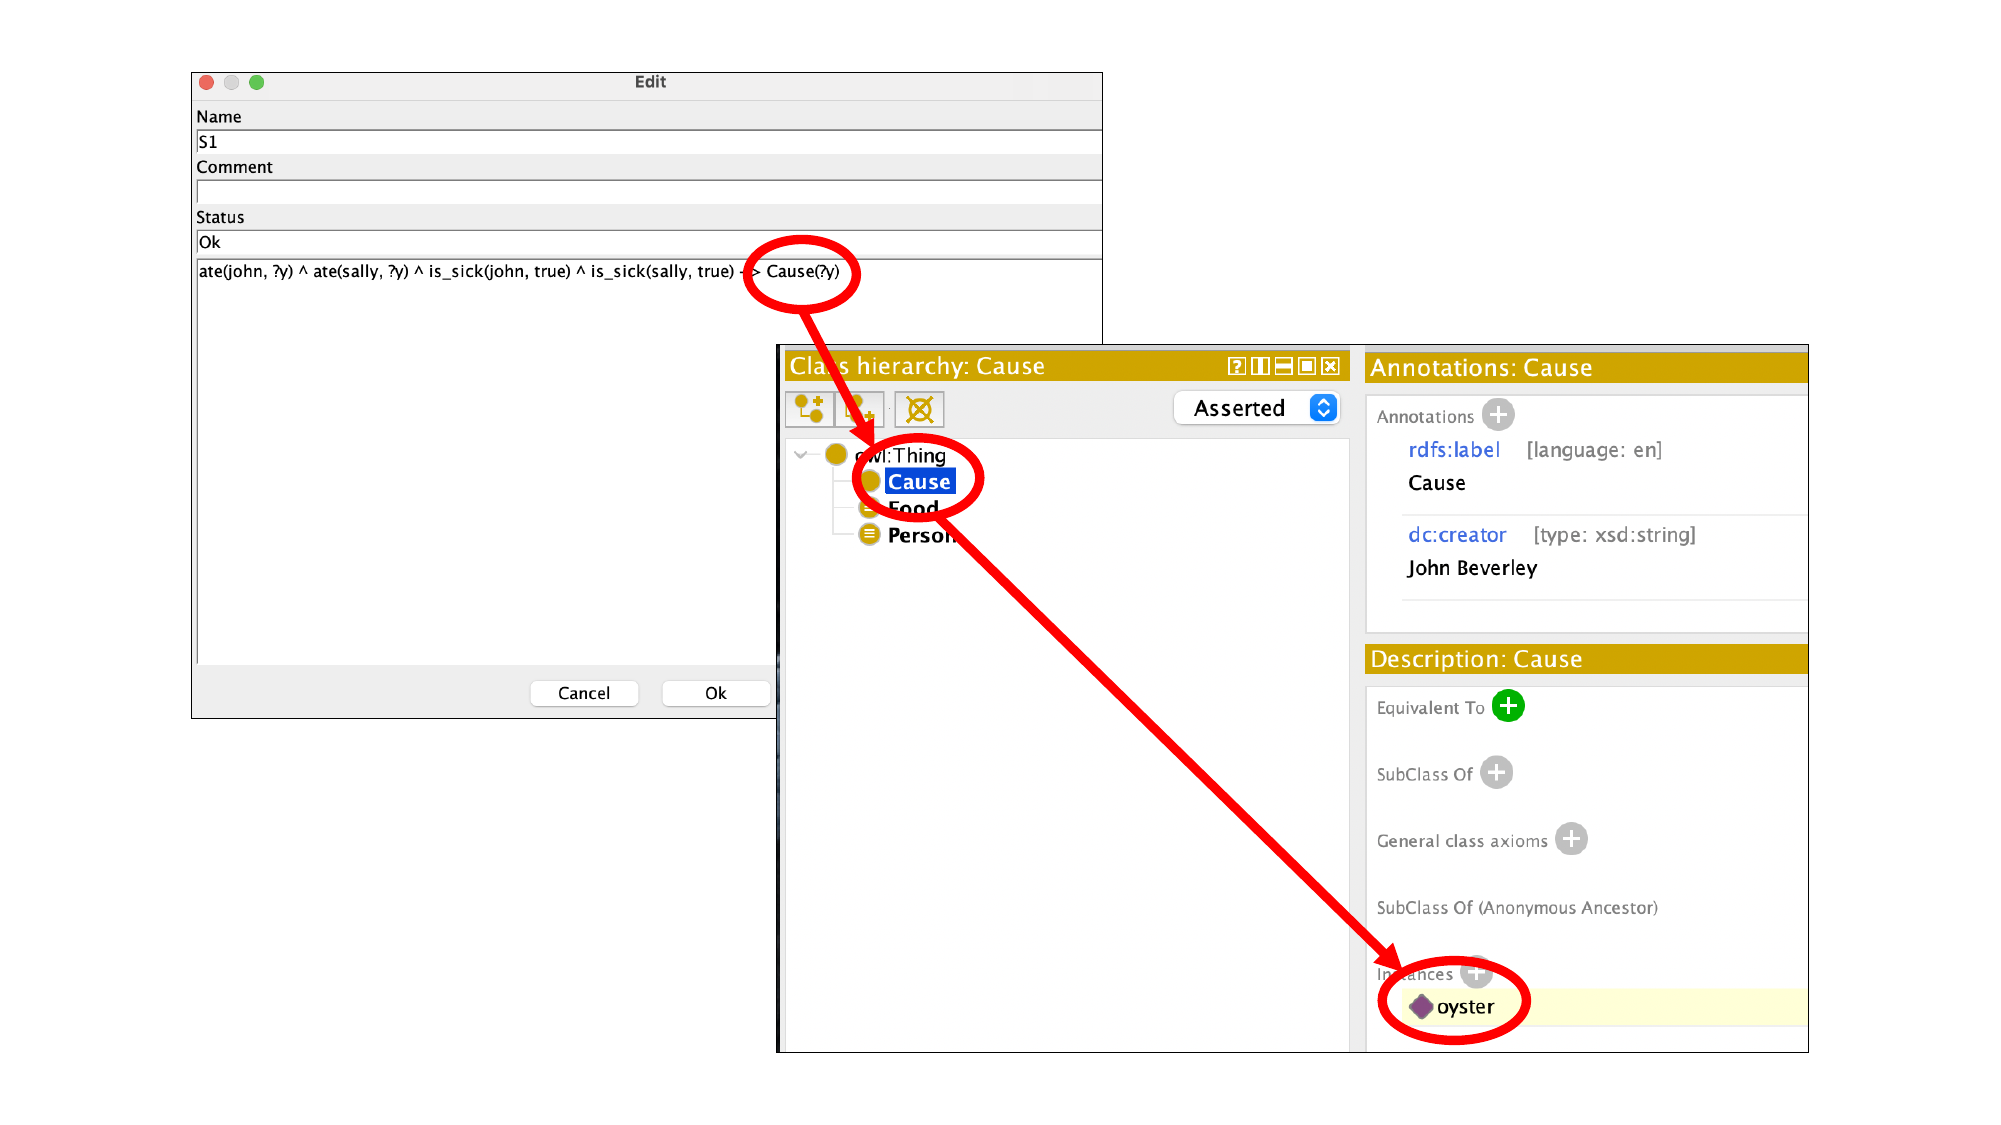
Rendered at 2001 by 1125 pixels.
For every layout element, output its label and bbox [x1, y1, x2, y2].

picture [190, 71, 1810, 1054]
text_box [938, 517, 1404, 973]
text_box [801, 309, 875, 451]
